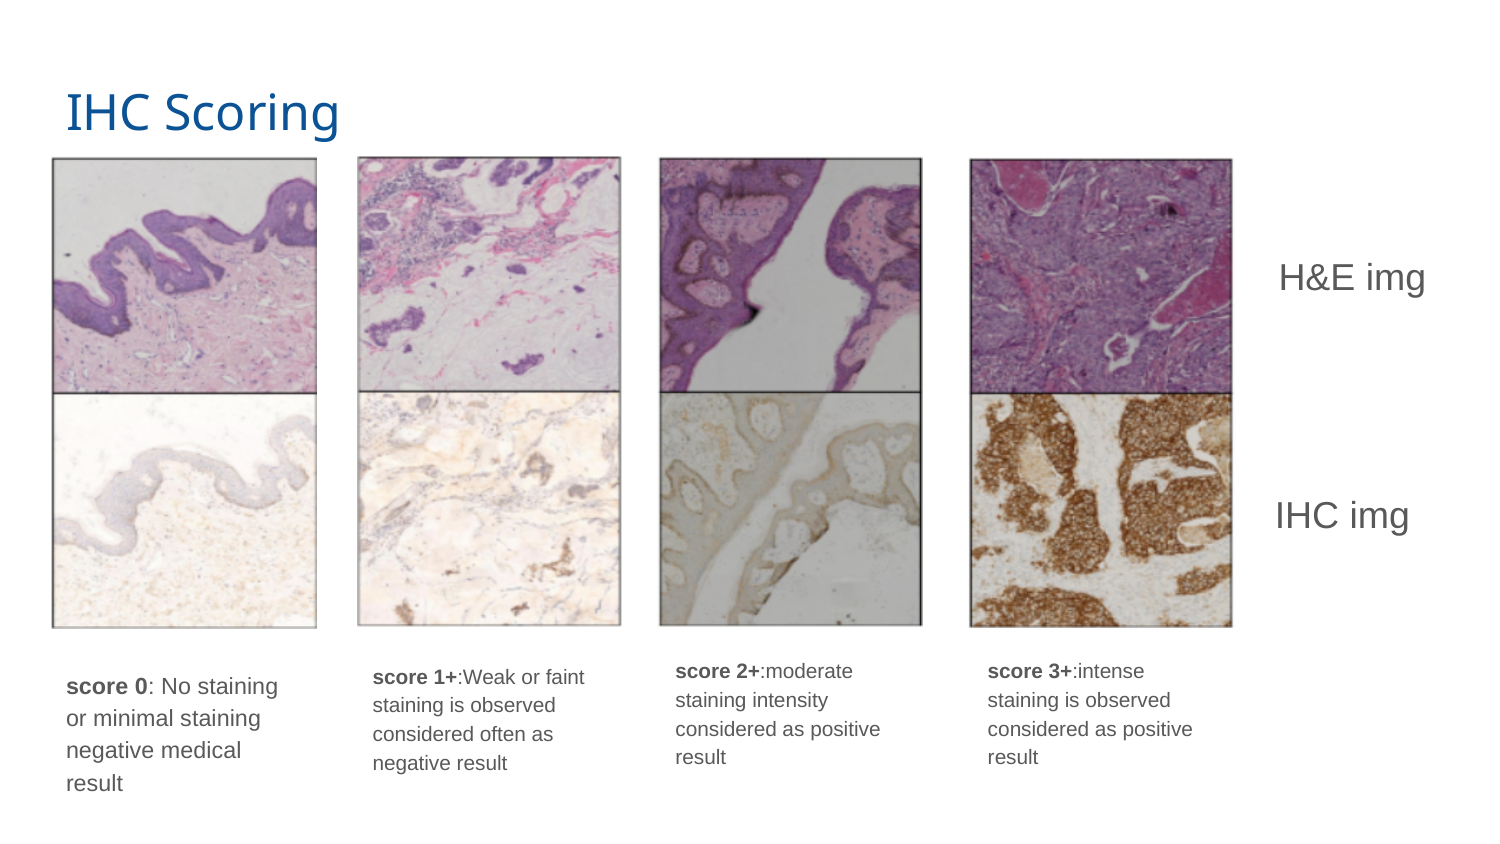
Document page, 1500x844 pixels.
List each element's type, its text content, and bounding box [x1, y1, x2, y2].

picture [967, 156, 1237, 628]
text_box IHC img [1259, 475, 1471, 551]
picture [50, 156, 318, 629]
list score 2+:moderate staining intensity considered as positive result [660, 639, 920, 844]
title IHC Scoring [51, 63, 1449, 158]
picture [357, 156, 624, 628]
list score 1+:Weak or faint staining is observed considered often as negative result [357, 644, 618, 844]
text_box H&E img [1263, 237, 1468, 313]
list score 0: No staining or minimal staining negative medical result [51, 651, 311, 811]
picture [657, 156, 924, 629]
list score 3+:intense staining is observed considered as positive result [972, 639, 1233, 844]
